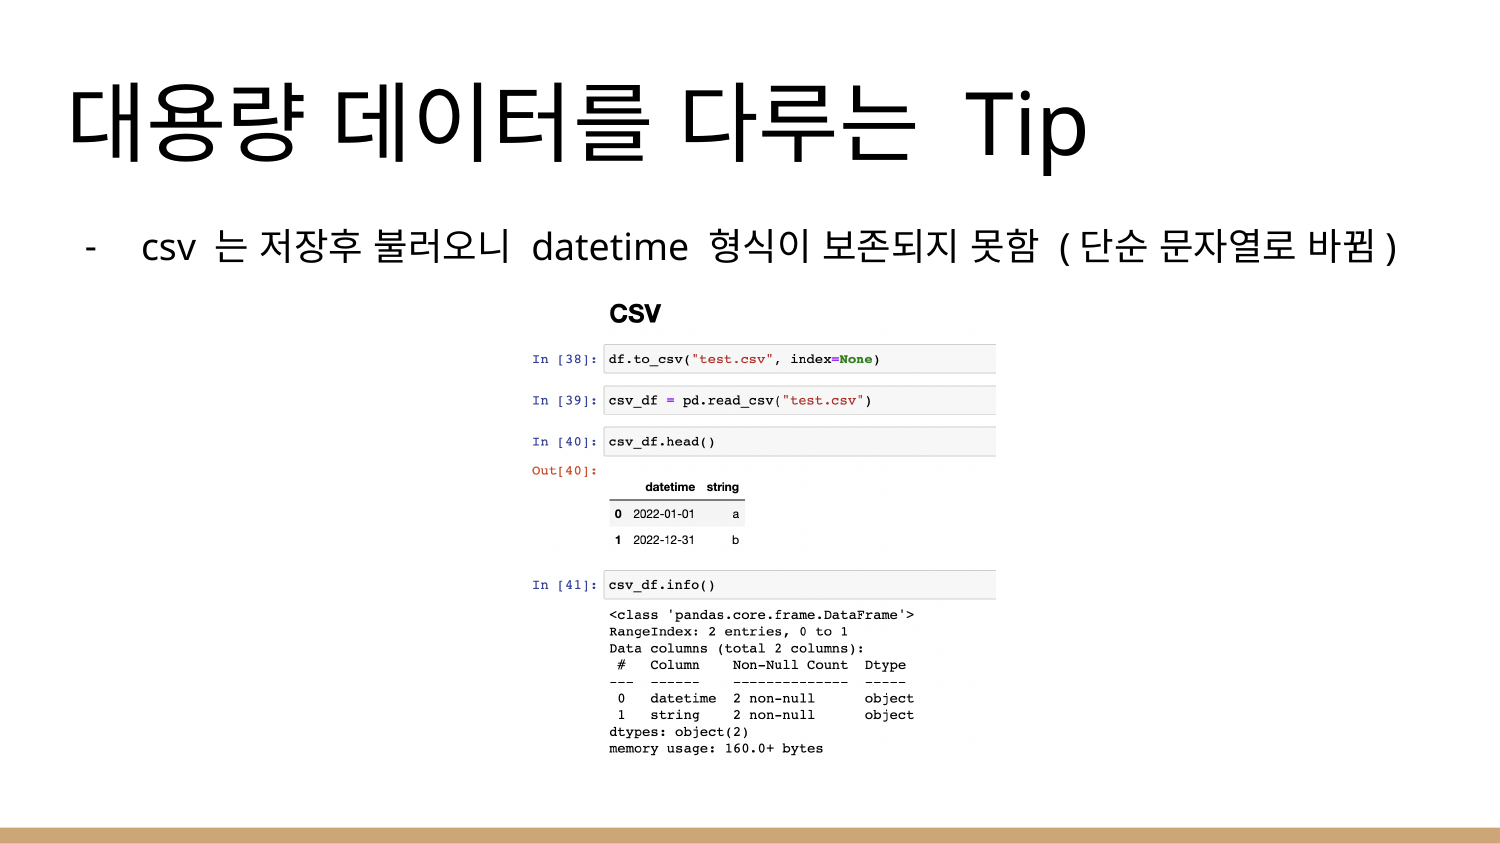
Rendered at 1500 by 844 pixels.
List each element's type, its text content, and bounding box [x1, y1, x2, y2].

picture [504, 280, 996, 763]
list csv 는 저장후 불러오니 datetime 형식이 보존되지 못함 (단순 문자열로 바뀜) [51, 200, 1449, 752]
title 대용량 데이터를 다루는 Tip [51, 51, 1449, 189]
